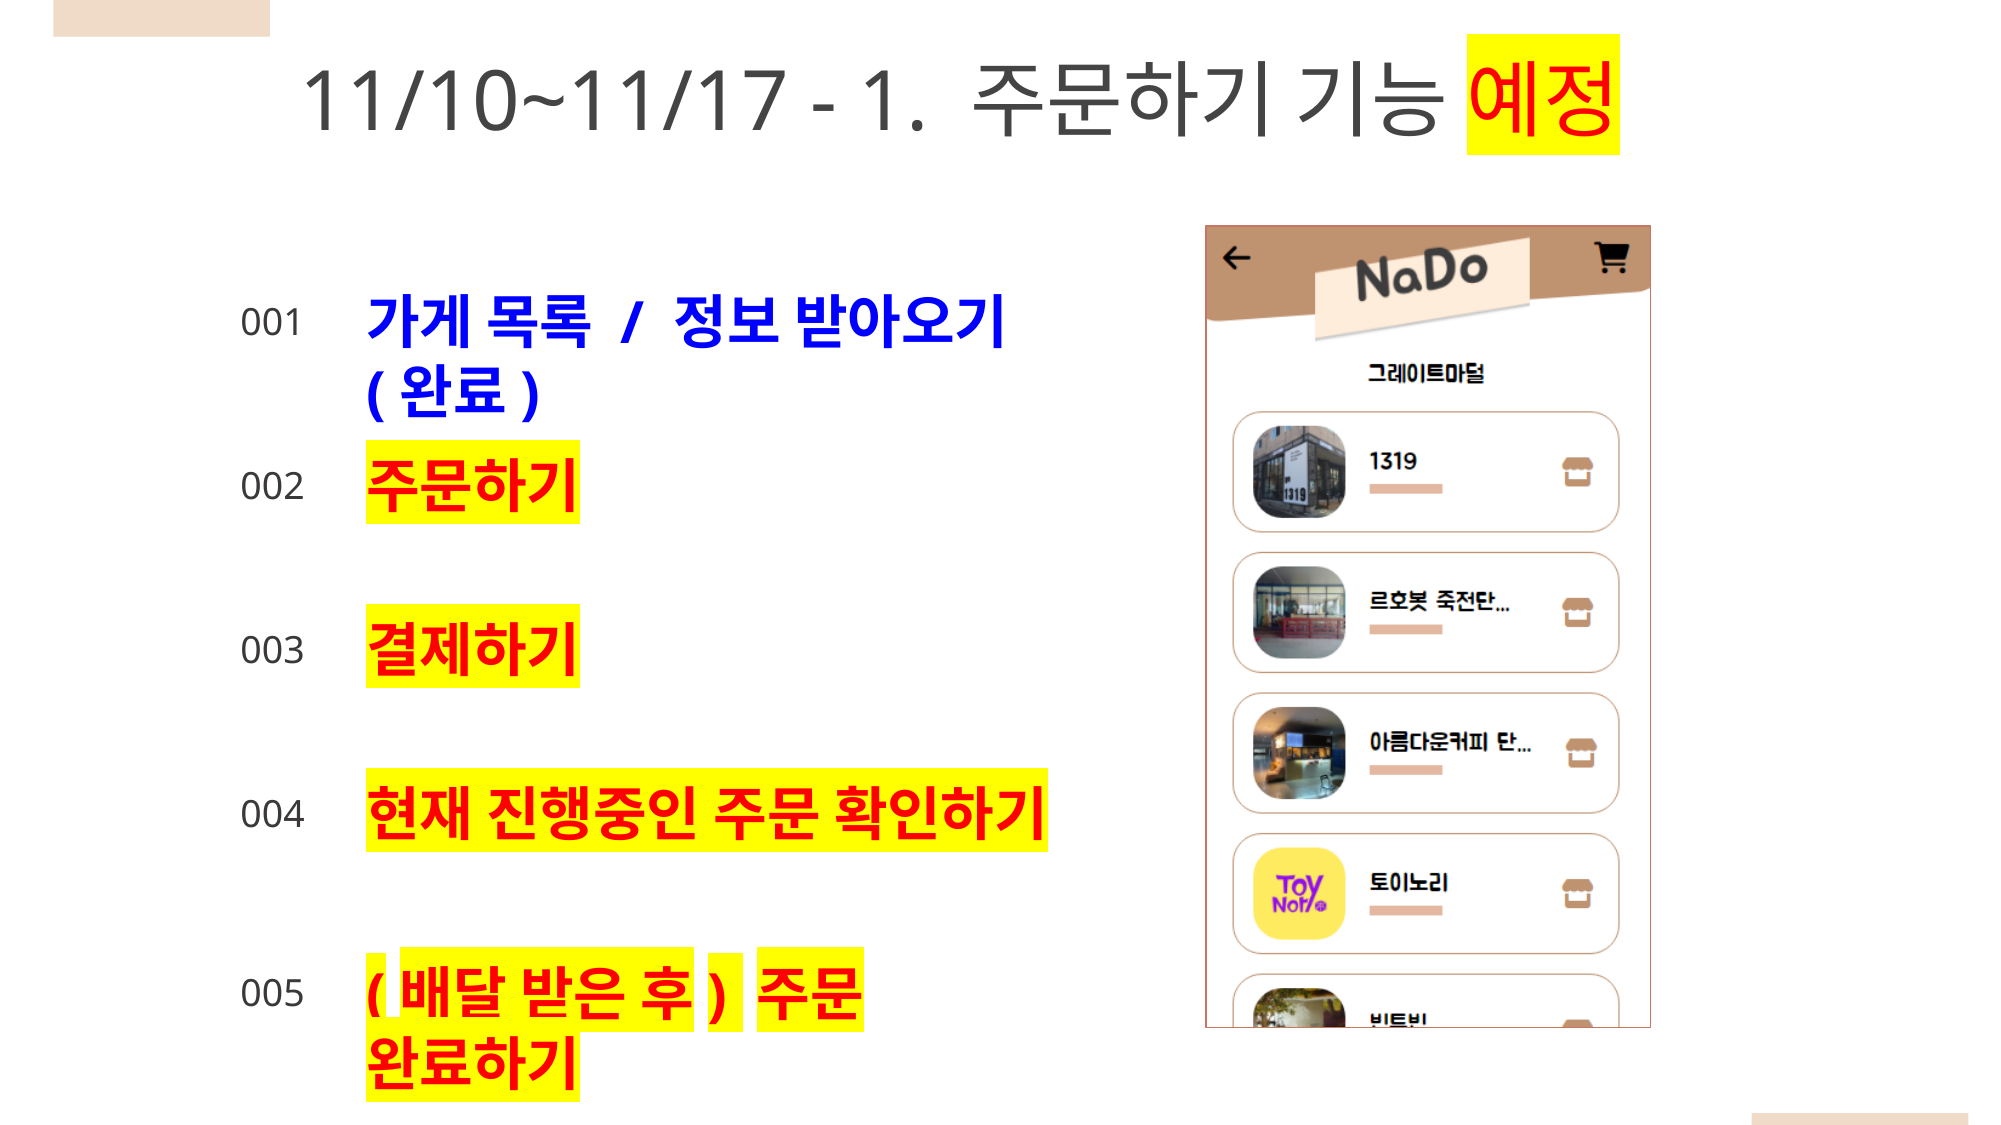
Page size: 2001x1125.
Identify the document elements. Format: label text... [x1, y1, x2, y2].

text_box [225, 277, 1041, 435]
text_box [225, 605, 1041, 692]
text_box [225, 949, 1041, 1036]
text_box 11/10~11/17 - 1. 주문하기 기능 예정 [284, 39, 1903, 155]
picture [1206, 226, 1650, 1027]
text_box [1751, 1113, 1969, 1125]
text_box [225, 441, 1041, 528]
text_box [225, 769, 1167, 856]
text_box [53, 0, 270, 37]
